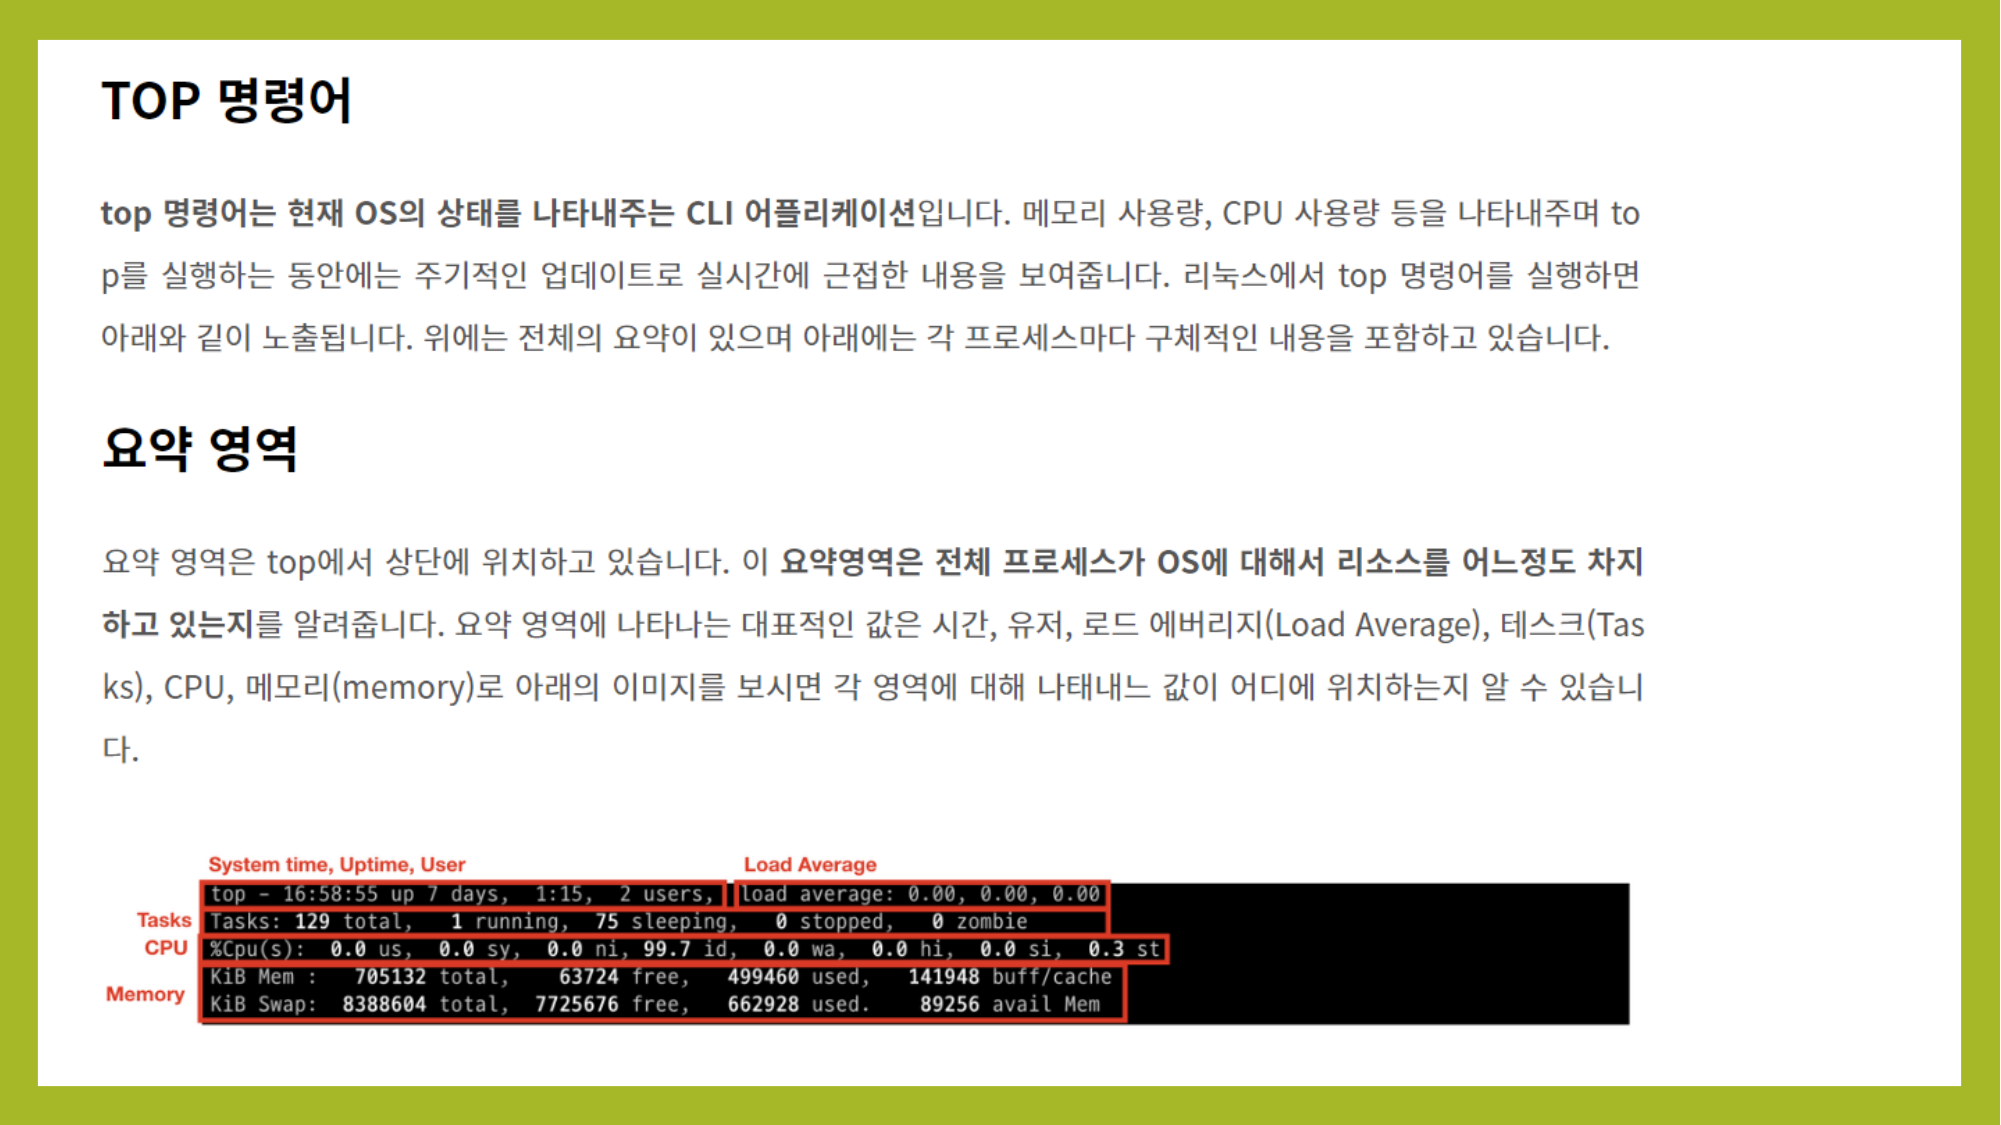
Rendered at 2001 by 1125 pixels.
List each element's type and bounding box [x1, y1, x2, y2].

picture [79, 49, 1665, 1049]
